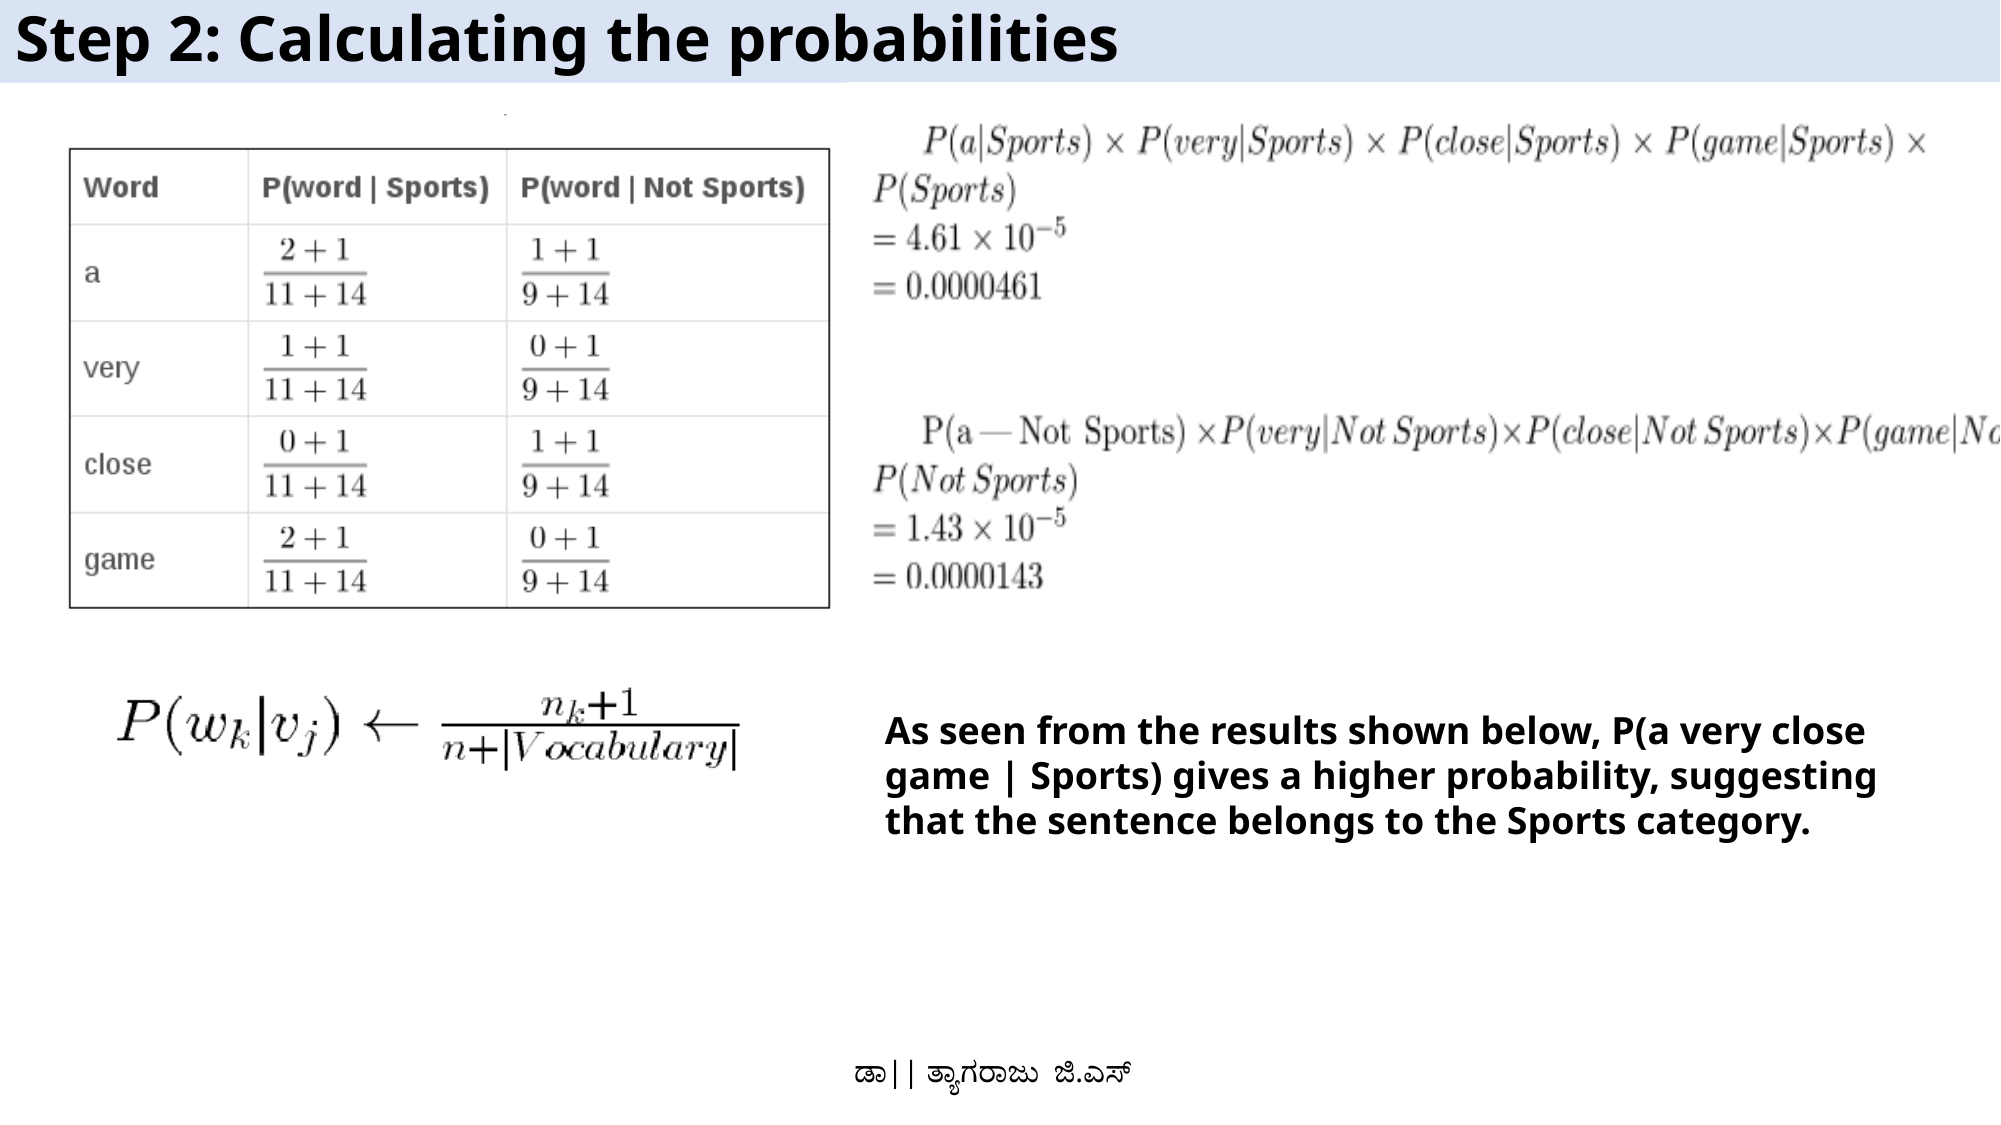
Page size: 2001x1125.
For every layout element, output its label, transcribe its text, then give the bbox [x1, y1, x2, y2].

title Step 2: Calculating the probabilities [0, 0, 2000, 83]
picture [112, 685, 756, 782]
picture [16, 82, 2000, 650]
text_box As seen from the results shown below, P(a very close game | Sports) gives a higher probability, suggesting that the sentence belongs to the Sports category. [870, 699, 1903, 850]
footer ಡಾ|| ತ್ಯಾಗರಾಜು ಜಿ.ಎಸ್ [662, 1042, 1338, 1103]
